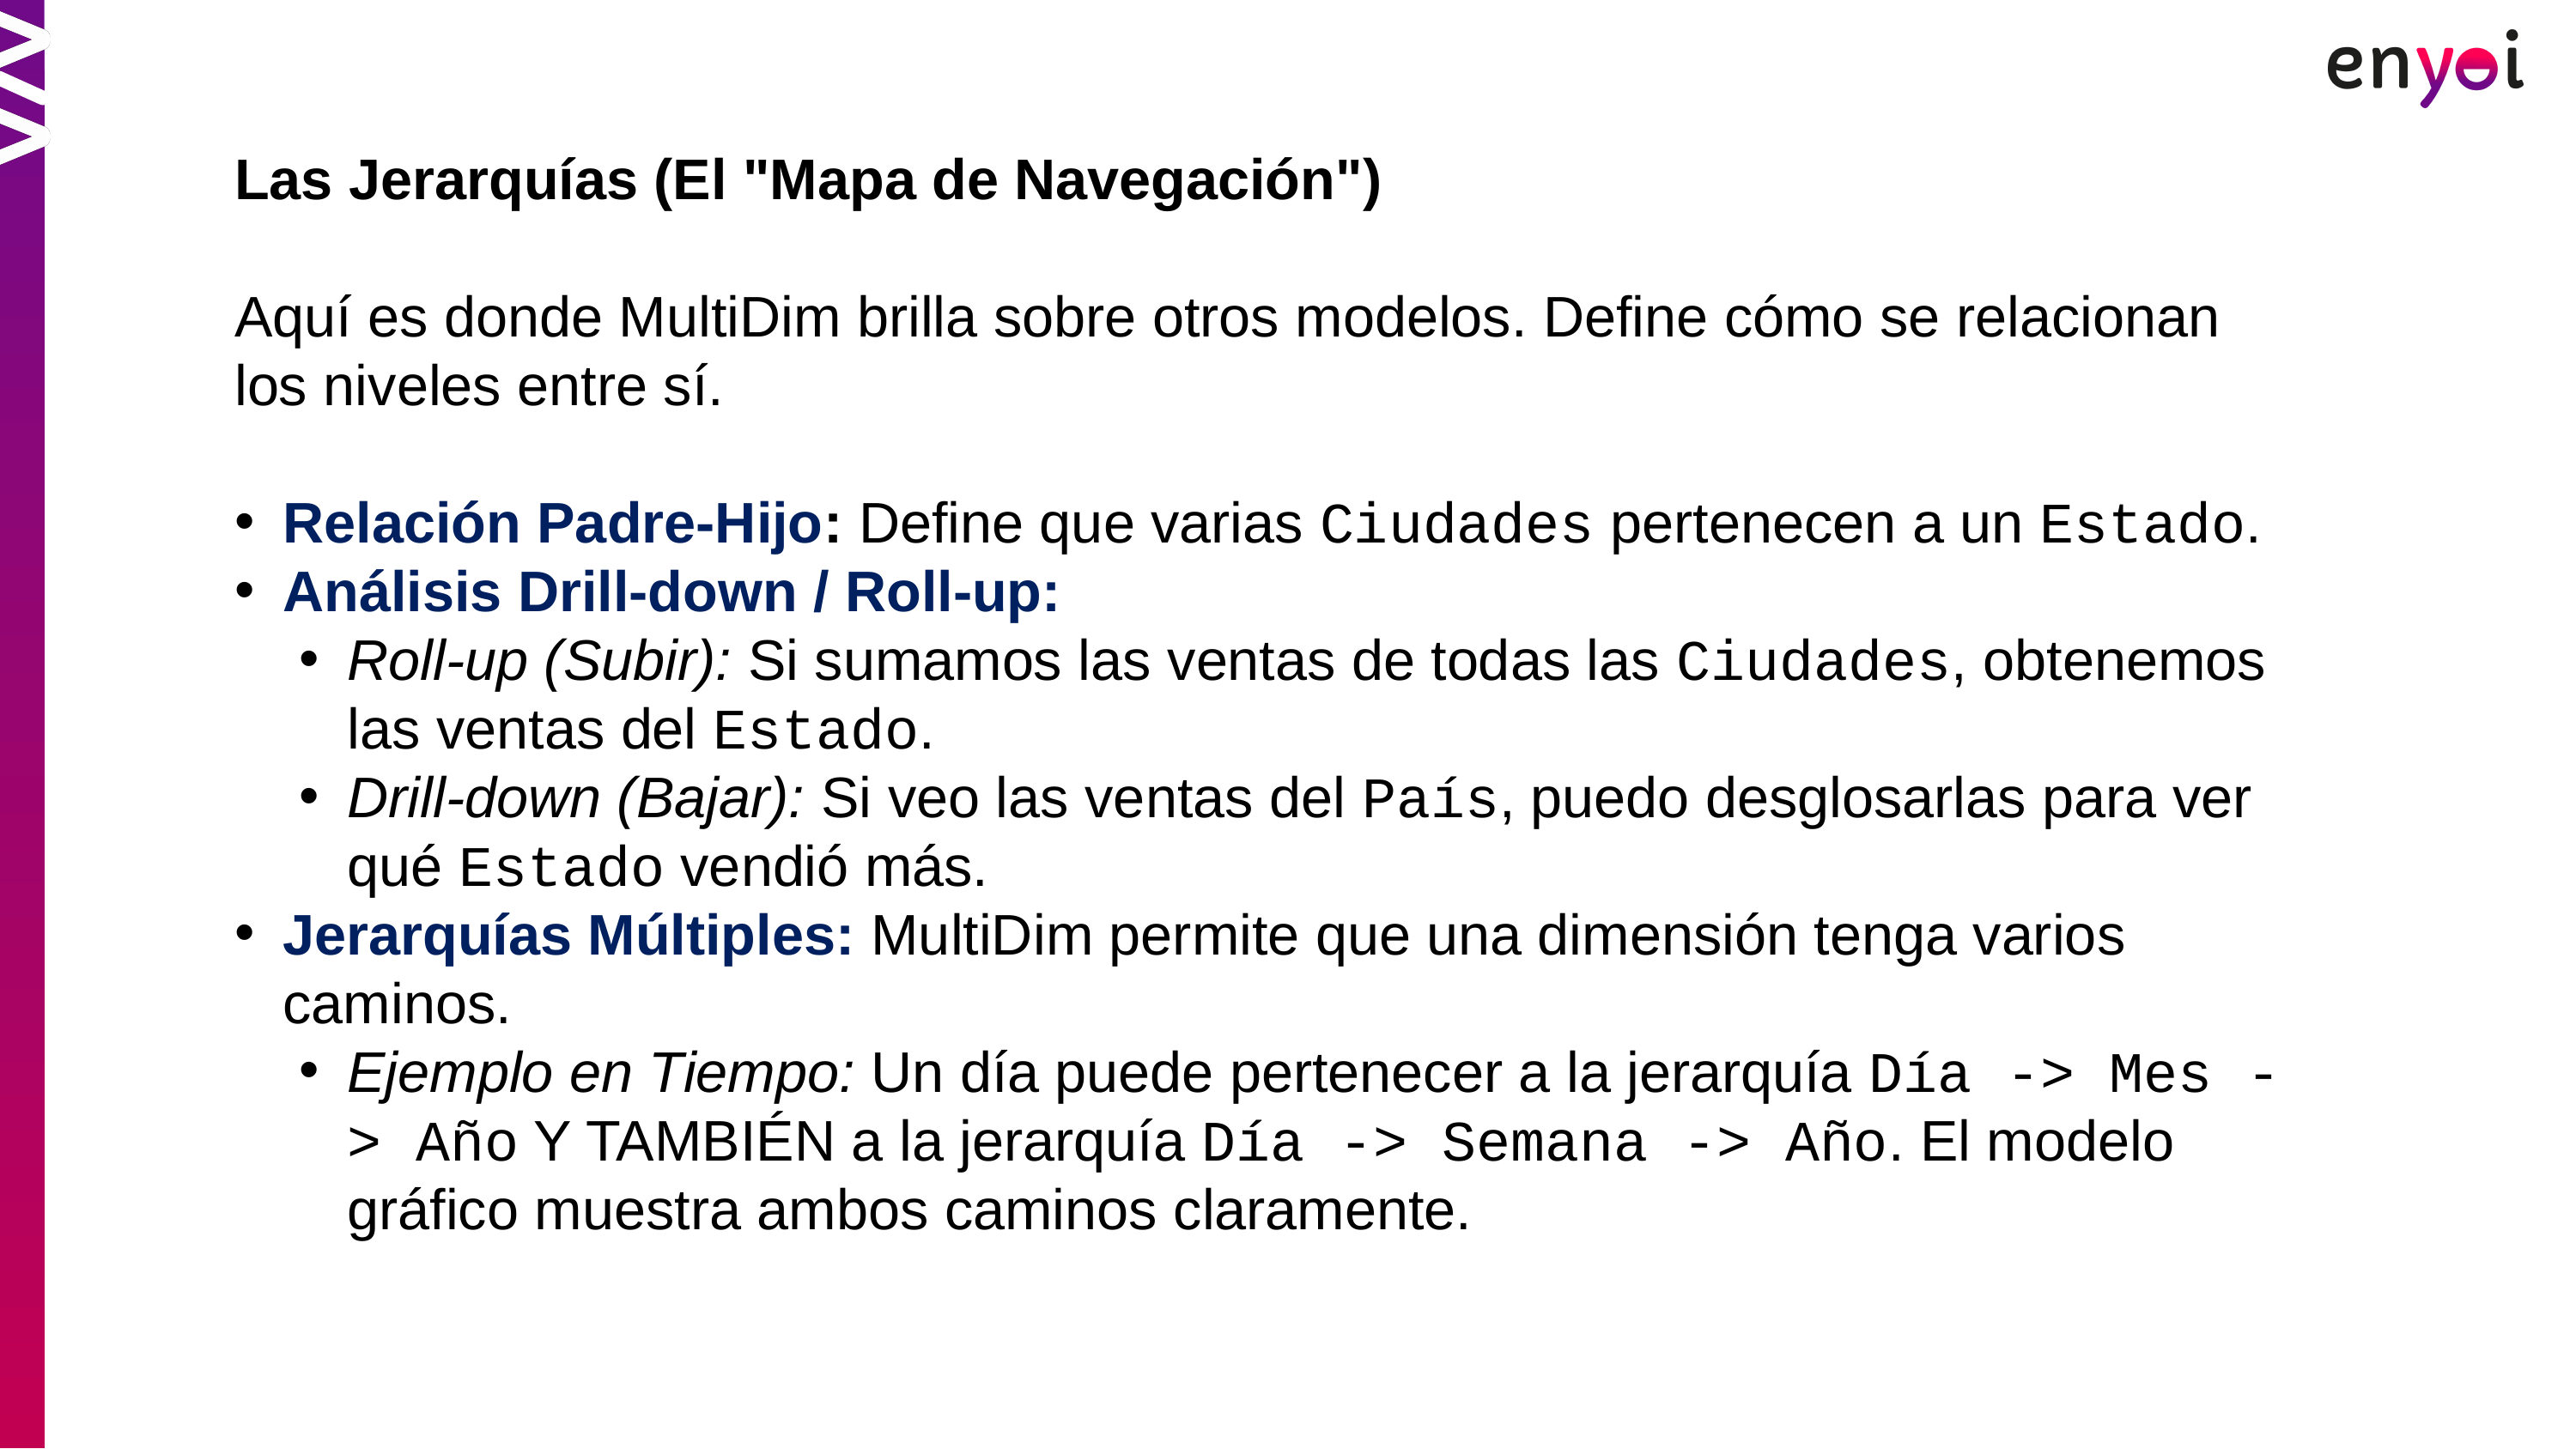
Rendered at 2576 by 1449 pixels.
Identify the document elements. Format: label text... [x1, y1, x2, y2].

text_box Las Jerarquías (El "Mapa de Navegación") Aquí es donde MultiDim brilla sobre otros modelos. Define cómo se relacionan los niveles entre sí. Relación Padre-Hijo: Define que varias Ciudades pertenecen a un Estado. Análisis Drill-down / Roll-up: Roll-up (Subir): Si sumamos las ventas de todas las Ciudades, obtenemos las ventas del Estado. Drill-down (Bajar): Si veo las ventas del País, puedo desglosarlas para ver qué Estado vendió más. Jerarquías Múltiples: MultiDim permite que una dimensión tenga varios caminos. Ejemplo en Tiempo: Un día puede pertenecer a la jerarquía Día -> Mes -> Año Y TAMBIÉN a la jerarquía Día -> Semana -> Año. El modelo gráfico muestra ambos caminos claramente. [222, 136, 2314, 1247]
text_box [0, 0, 53, 1449]
text_box [2328, 29, 2524, 108]
